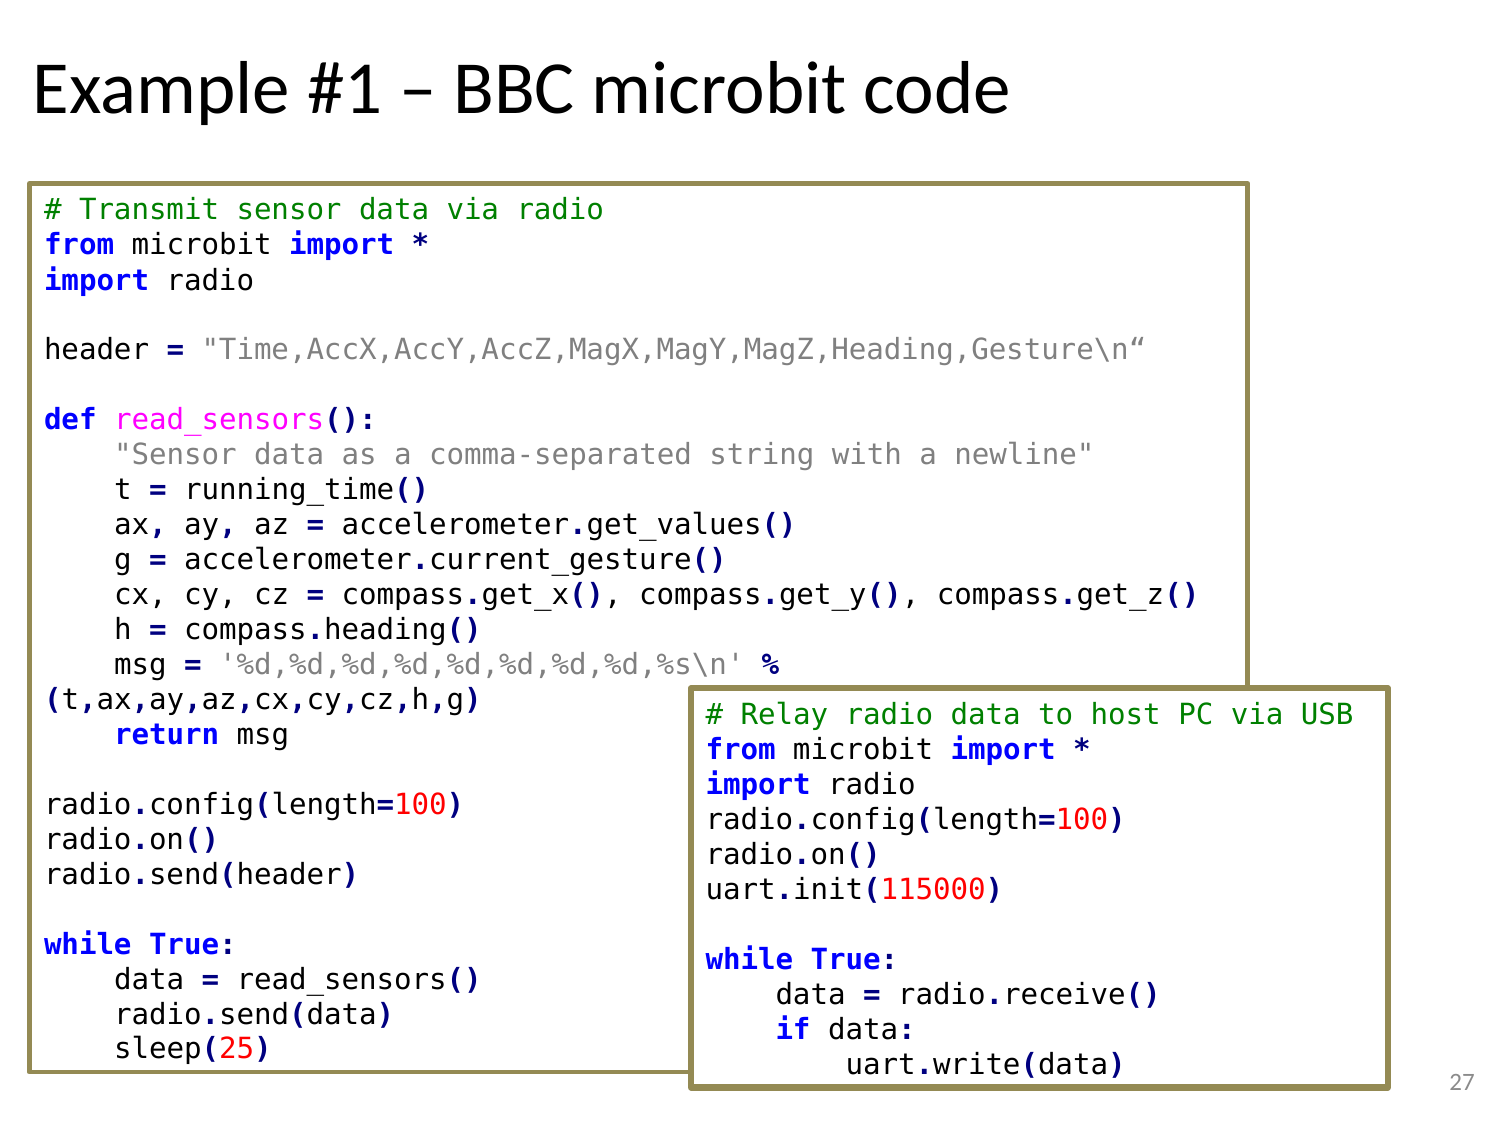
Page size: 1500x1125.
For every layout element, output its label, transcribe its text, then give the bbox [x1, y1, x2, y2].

slide_number 26 [1139, 1050, 1490, 1111]
title Example #1 – BBC microbit code [17, 30, 1483, 161]
text_box # Relay radio data to host PC via USB from microbit import * import radio radio.config(length=100) radio.on() uart.init(115000) while True: data = radio.receive() if data: uart.write(data) [690, 688, 1388, 1088]
text_box # Transmit sensor data via radio from microbit import * import radio header = "Time,AccX,AccY,AccZ,MagX,MagY,MagZ,Heading,Gesture\n“ def read_sensors(): "Sensor data as a comma-separated string with a newline" t = running_time() ax, ay, az = accelerometer.get_values() g = accelerometer.current_gesture() cx, cy, cz = compass.get_x(), compass.get_y(), compass.get_z() h = compass.heading() msg = '%d,%d,%d,%d,%d,%d,%d,%d,%s\n' % (t,ax,ay,az,cx,cy,cz,h,g) return msg radio.config(length=100) radio.on() radio.send(header) while True: data = read_sensors() radio.send(data) sleep(25) [29, 183, 1248, 1073]
